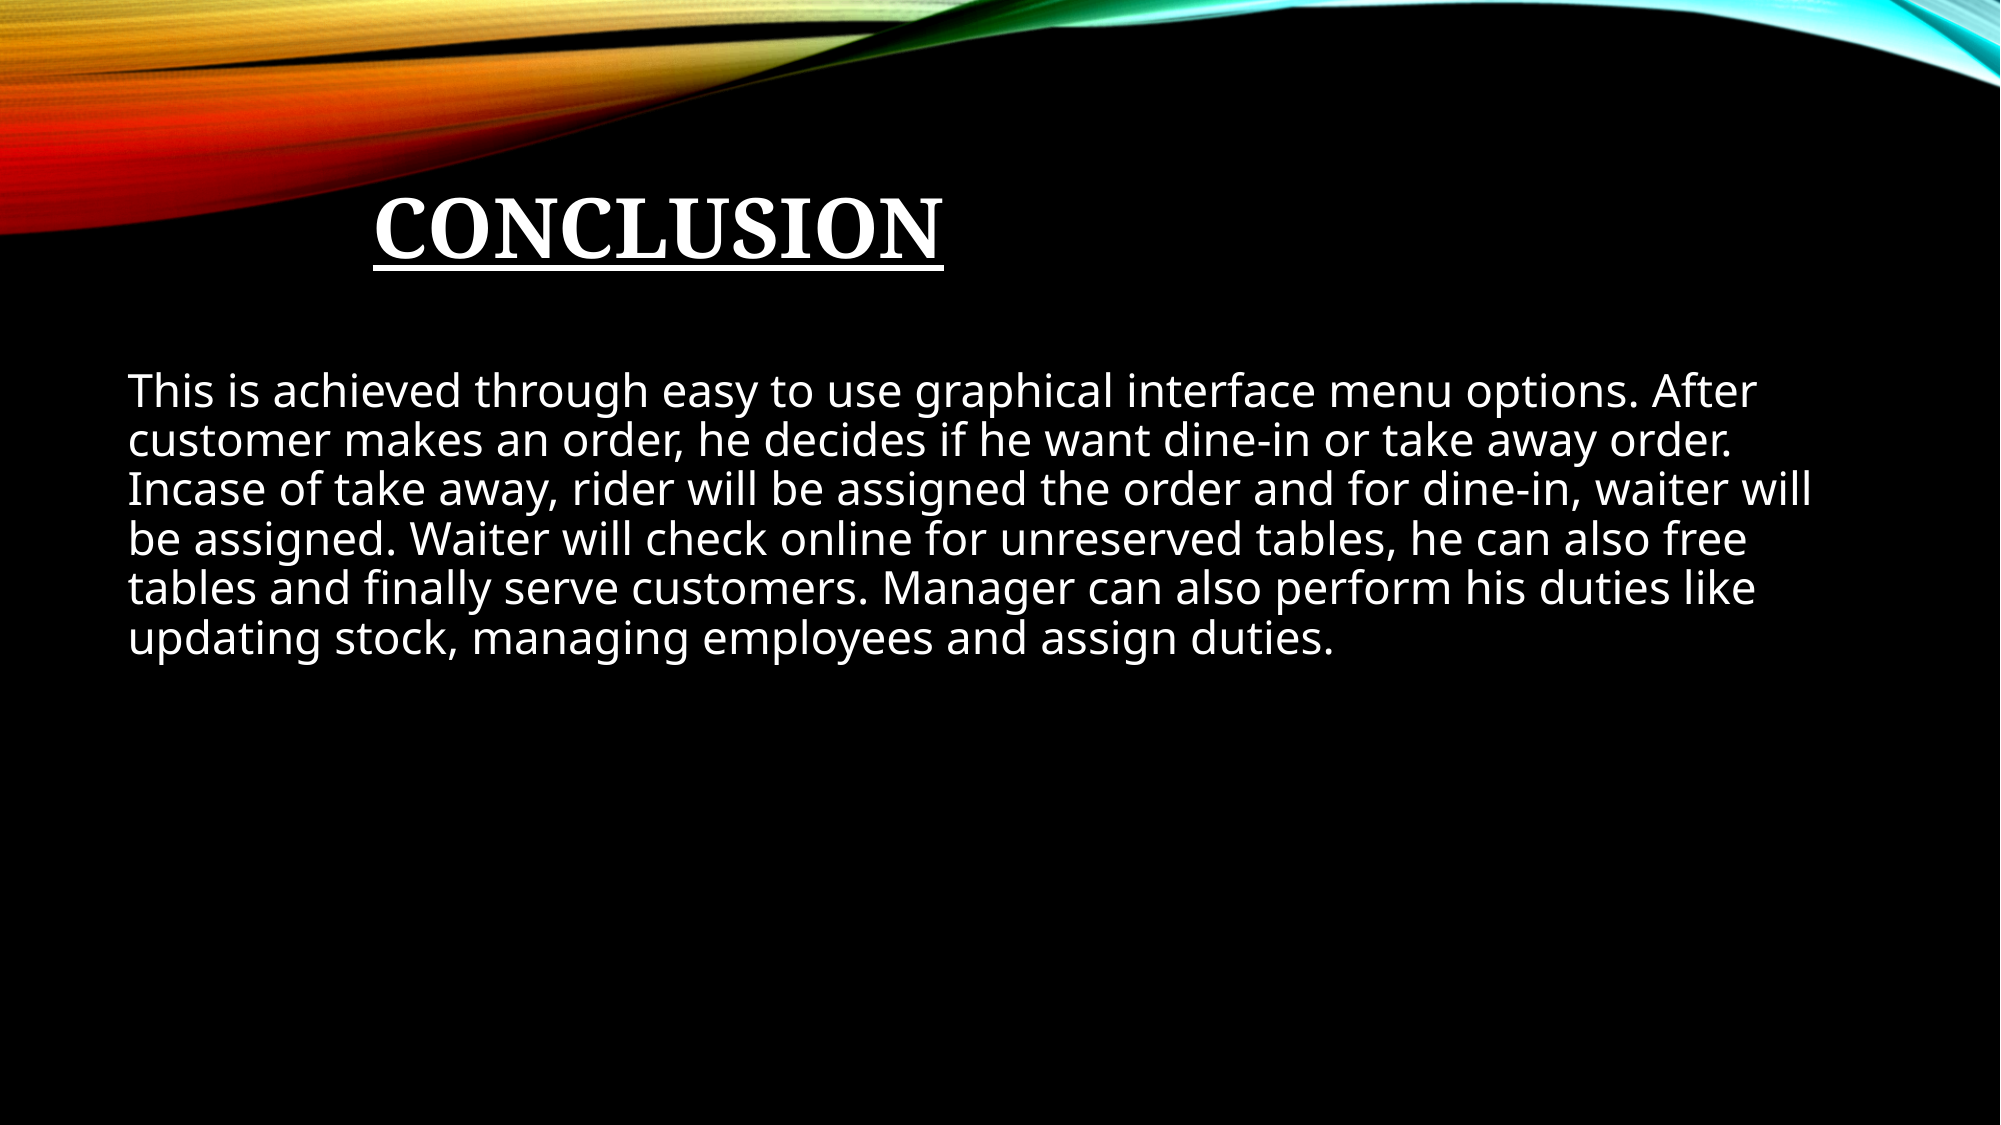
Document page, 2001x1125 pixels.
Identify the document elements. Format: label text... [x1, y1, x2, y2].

list This is achieved through easy to use graphical interface menu options. After customer makes an order, he decides if he want dine-in or take away order. Incase of take away, rider will be assigned the order and for dine-in, waiter will be assigned. Waiter will check online for unreserved tables, he can also free tables and finally serve customers. Manager can also perform his duties like updating stock, managing employees and assign duties. [112, 360, 1888, 1021]
picture [0, 0, 2000, 237]
title CONCLUSION [112, 125, 1888, 338]
